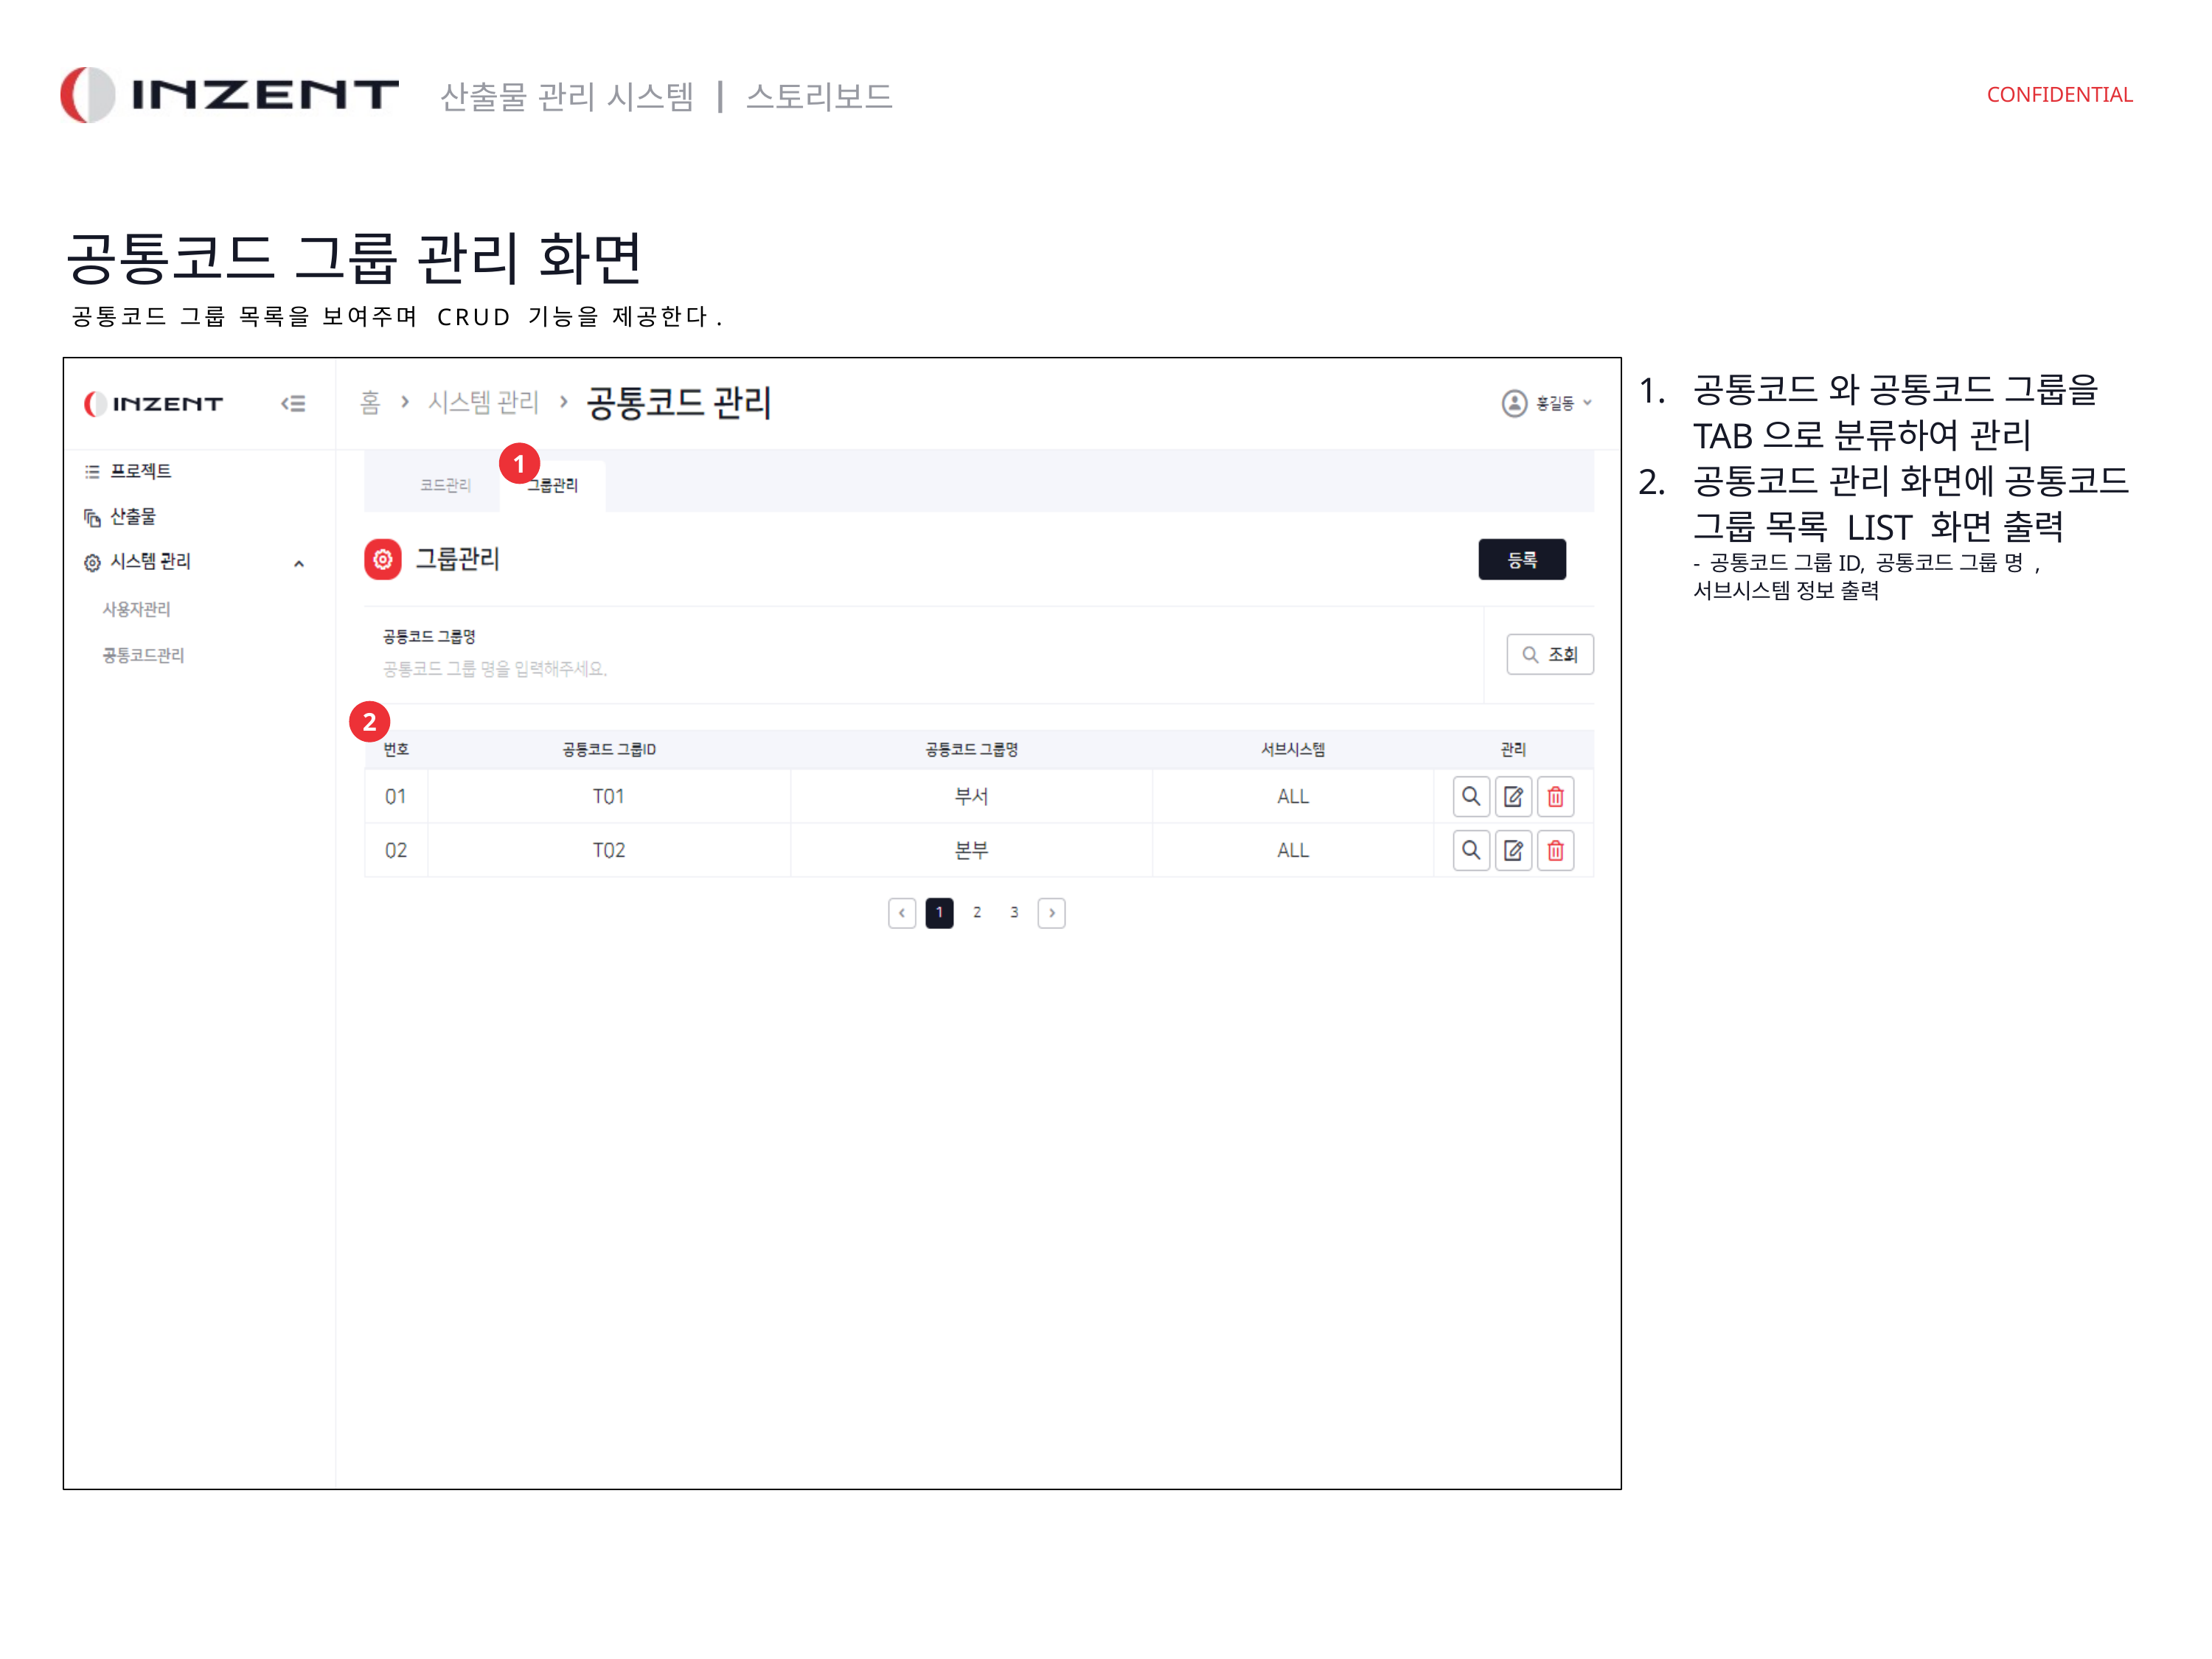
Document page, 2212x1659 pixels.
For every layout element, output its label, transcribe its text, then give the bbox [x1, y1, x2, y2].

picture [60, 67, 399, 123]
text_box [498, 441, 540, 484]
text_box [349, 700, 391, 742]
picture [63, 358, 1621, 1489]
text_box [60, 217, 2152, 336]
text_box 공통코드 와 공통코드 그룹을 tab으로 분류하여 관리 공통코드 관리 화면에 공통코드 그룹 목록 list 화면 출력 - 공통코드 그룹ID, 공통코드 그룹 명 , 서브시스템 정보 출력 [1627, 358, 2150, 1492]
